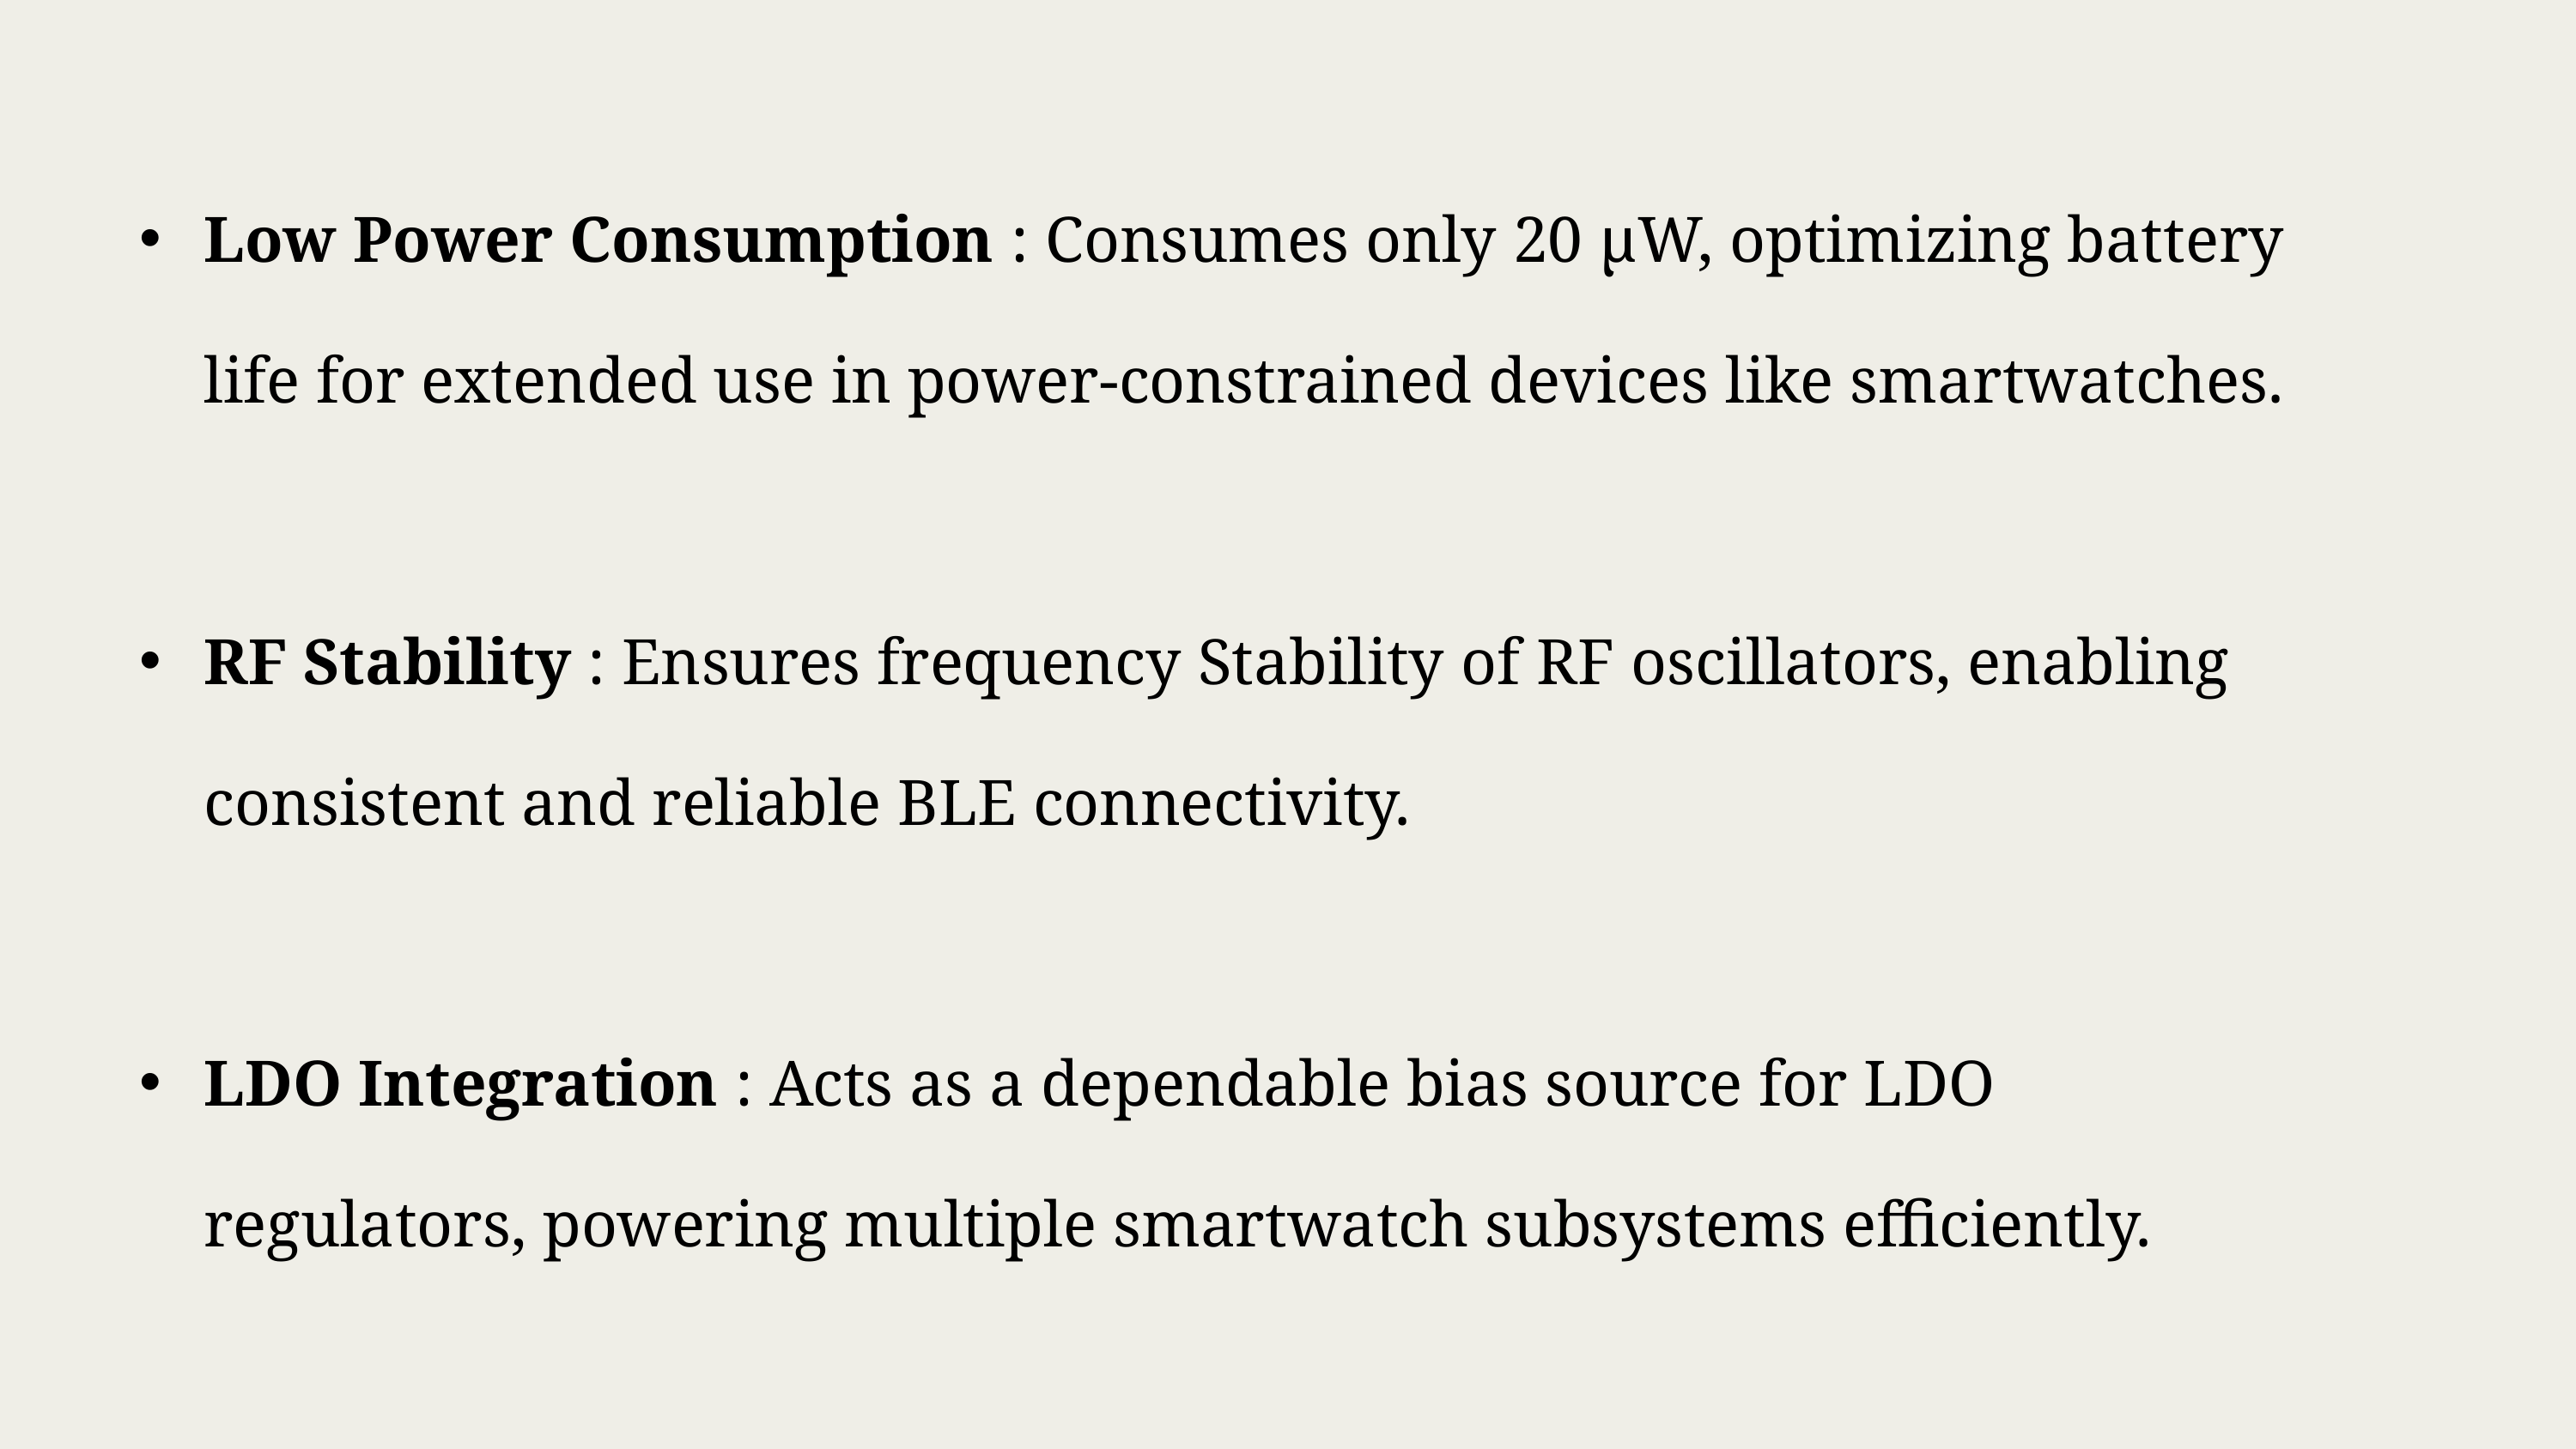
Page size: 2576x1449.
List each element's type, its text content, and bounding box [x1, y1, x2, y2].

text_box Low Power Consumption : Consumes only 20 µW, optimizing battery life for extended use in power-constrained devices like smartwatches. RF Stability : Ensures frequency Stability of RF oscillators, enabling consistent and reliable BLE connectivity. LDO Integration : Acts as a dependable bias source for LDO regulators, powering multiple smartwatch subsystems efficiently. [139, 134, 2326, 1260]
